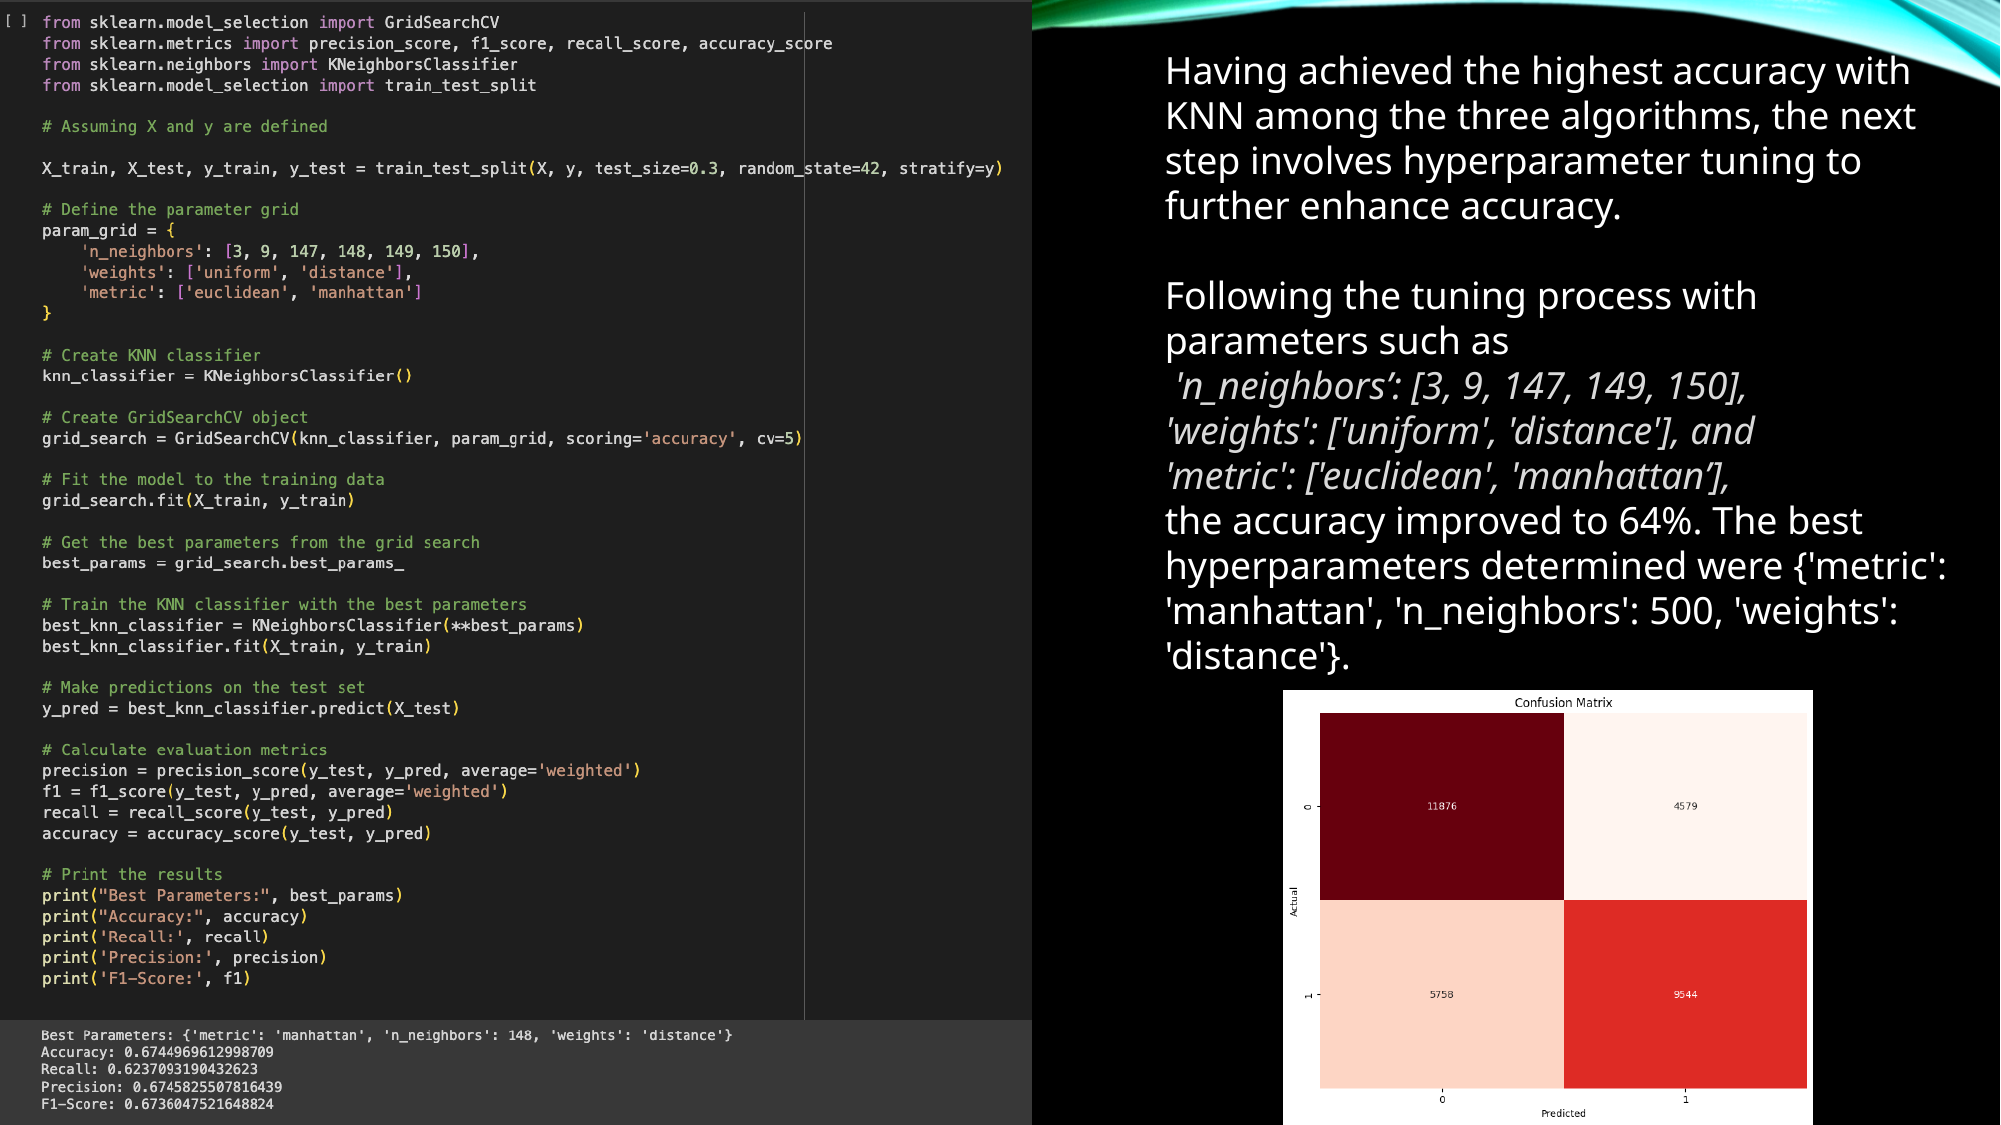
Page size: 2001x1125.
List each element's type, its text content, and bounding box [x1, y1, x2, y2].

text_box Having achieved the highest accuracy with KNN among the three algorithms, the next step involves hyperparameter tuning to further enhance accuracy. Following the tuning process with parameters such as 'n_neighbors’: [3, 9, 147, 149, 150], 'weights': ['uniform', 'distance'], and 'metric': ['euclidean', 'manhattan’], the accuracy improved to 64%. The best hyperparameters determined were {'metric': 'manhattan', 'n_neighbors': 500, 'weights': 'distance'}. [1149, 39, 1979, 685]
picture [1283, 690, 1813, 1125]
picture [0, 0, 2000, 1125]
